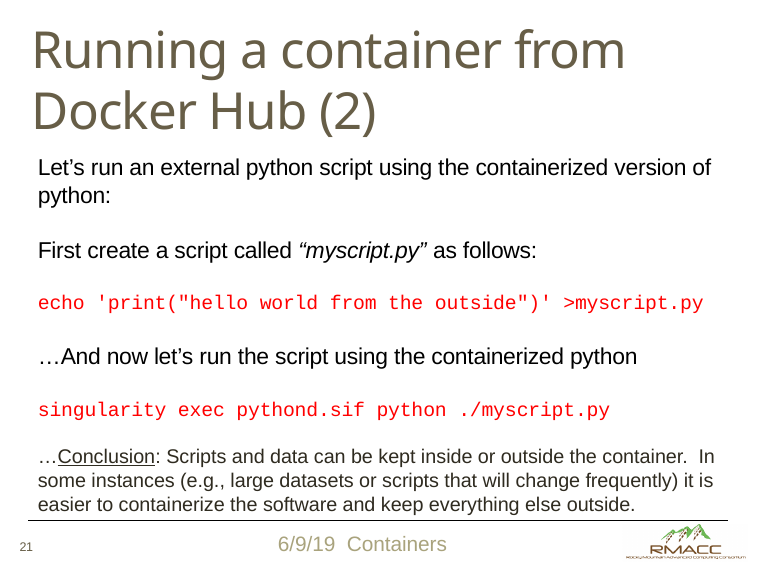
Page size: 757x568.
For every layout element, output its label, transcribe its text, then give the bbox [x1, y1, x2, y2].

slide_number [275, 530, 474, 556]
slide_number 21 [15, 539, 37, 562]
text_box Let’s run an external python script using the containerized version of python: First create a script called “myscript.py” as follows: echo 'print("hello world from the outside")' >myscript.py …And now let’s run the script using the containerized python singularity exec pythond.sif python ./myscript.py …Conclusion: Scripts and data can be kept inside or outside the container. In some instances (e.g., large datasets or scripts that will change frequently) it is easier to containerize the software and keep everything else outside. [36, 151, 728, 516]
title Running a container from Docker Hub (2) [30, 16, 665, 140]
picture [622, 524, 748, 563]
